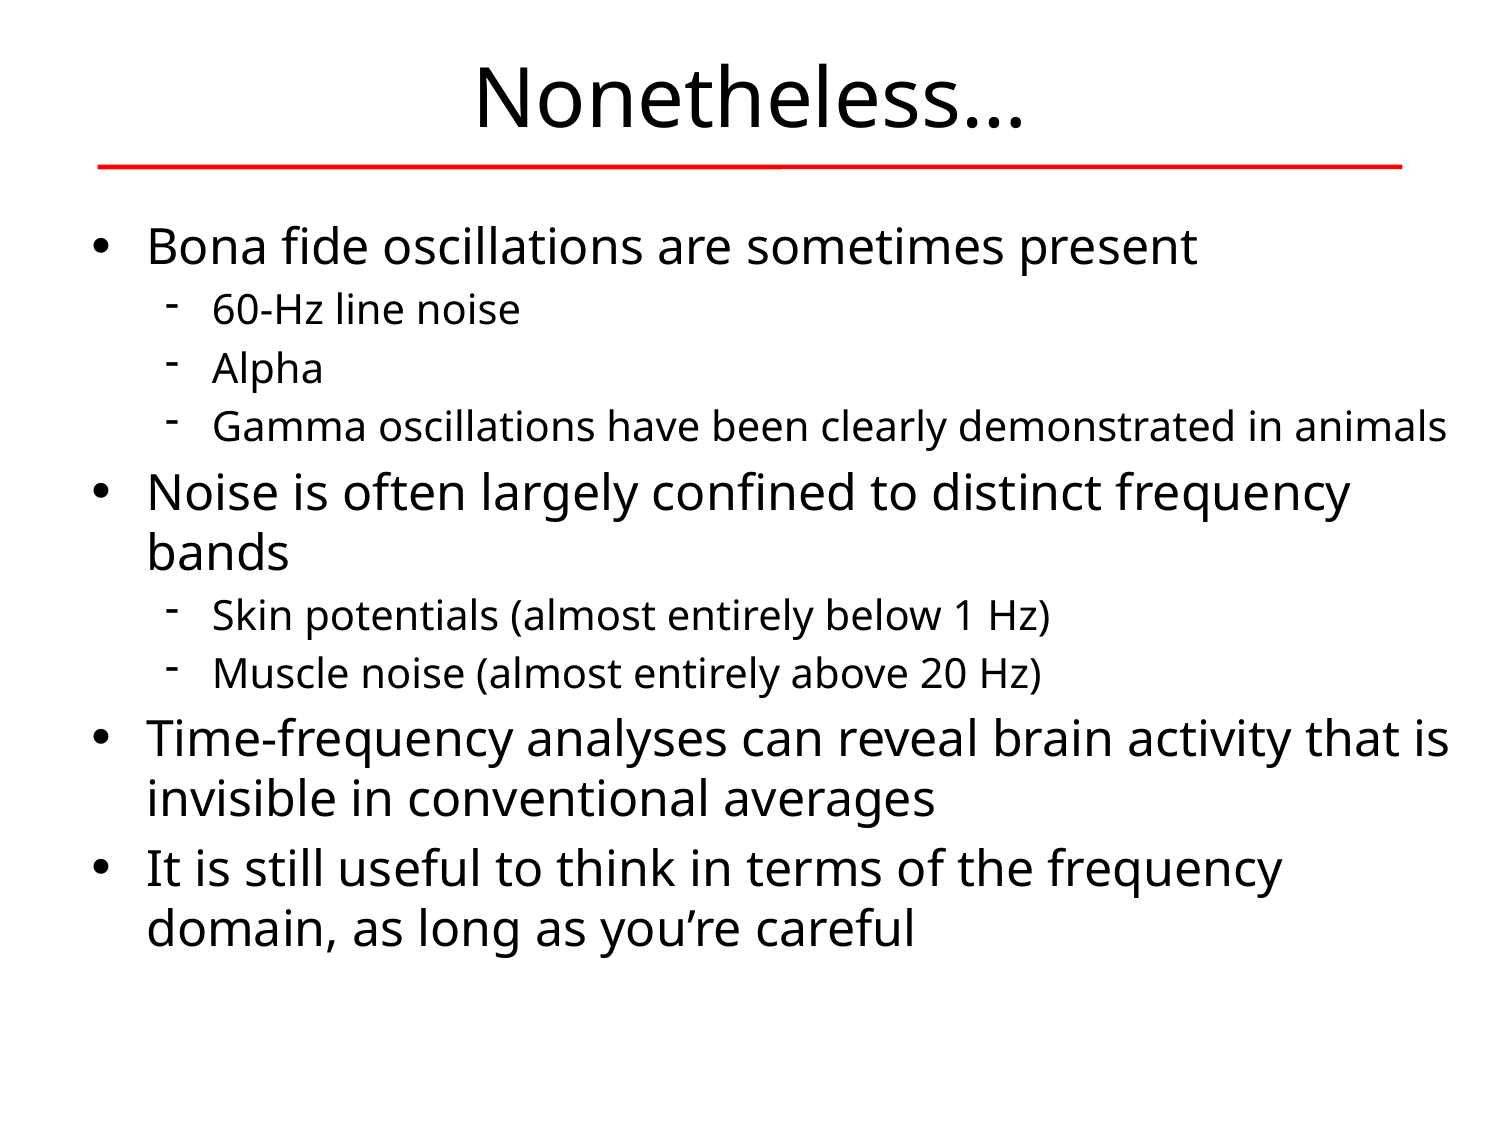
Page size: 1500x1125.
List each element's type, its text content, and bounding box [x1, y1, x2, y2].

title Nonetheless… [74, 0, 1426, 188]
list Bona fide oscillations are sometimes present 60-Hz line noise Alpha Gamma oscillations have been clearly demonstrated in animals Noise is often largely confined to distinct frequency bands Skin potentials (almost entirely below 1 Hz) Muscle noise (almost entirely above 20 Hz) Time-frequency analyses can reveal brain activity that is invisible in conventional averages It is still useful to think in terms of the frequency domain, as long as you’re careful [74, 207, 1500, 1046]
